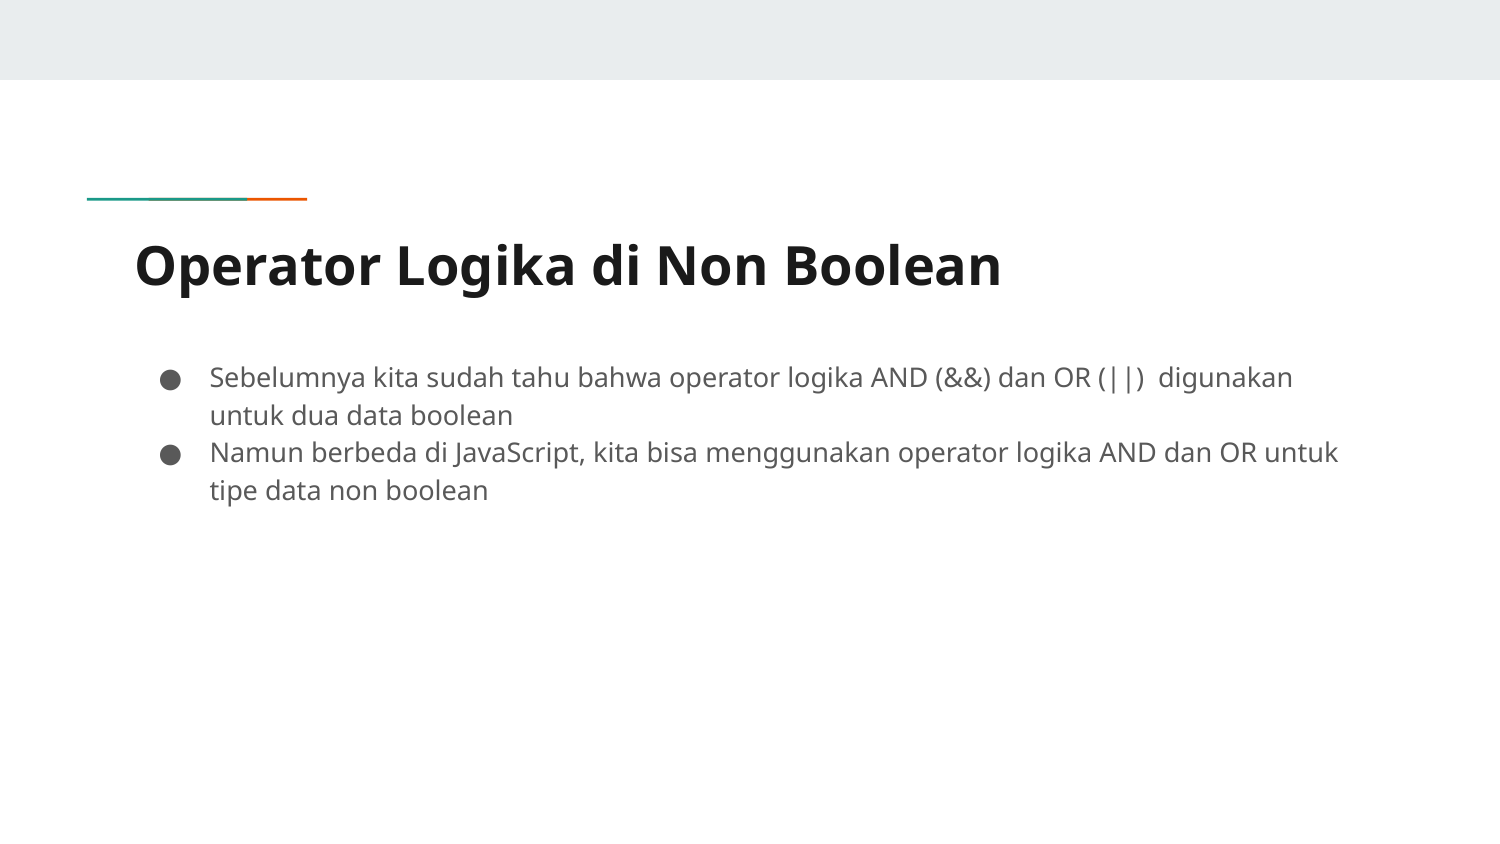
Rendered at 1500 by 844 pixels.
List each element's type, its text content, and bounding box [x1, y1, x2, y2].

list Sebelumnya kita sudah tahu bahwa operator logika AND (&&) dan OR (||) digunakan untuk dua data boolean Namun berbeda di JavaScript, kita bisa menggunakan operator logika AND dan OR untuk tipe data non boolean [119, 341, 1381, 712]
title Operator Logika di Non Boolean [119, 216, 1381, 305]
